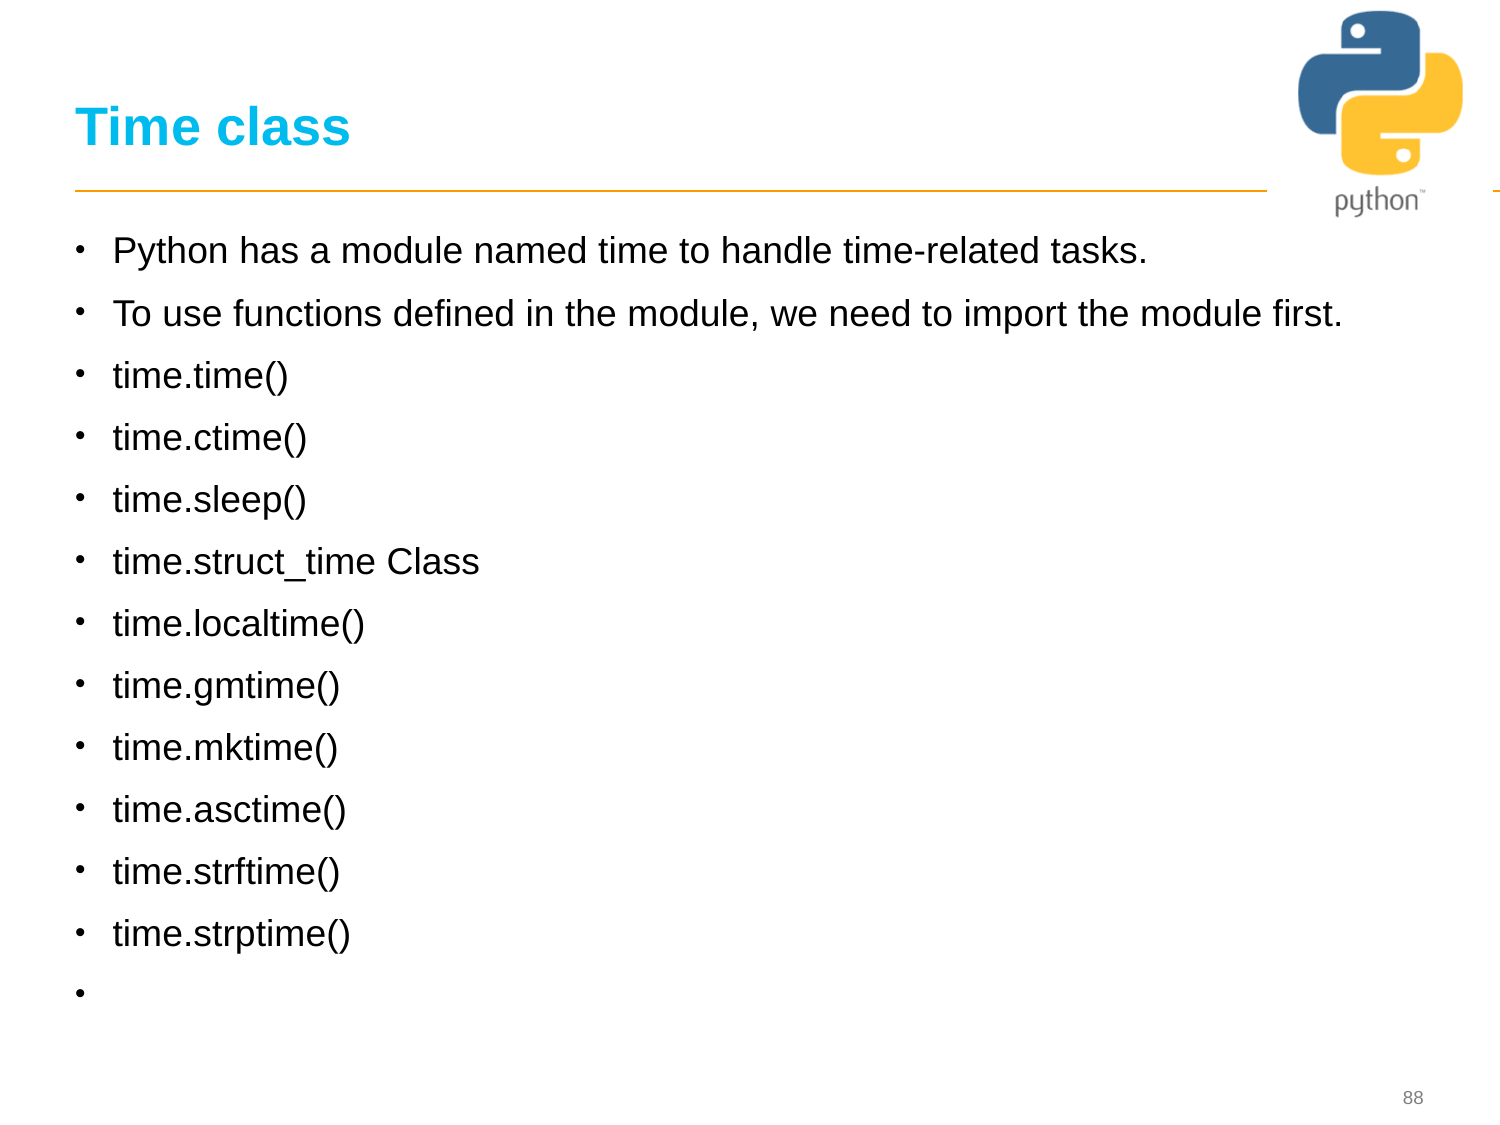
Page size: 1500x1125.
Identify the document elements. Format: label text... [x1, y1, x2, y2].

list Python has a module named time to handle time-related tasks. To use functions defined in the module, we need to import the module first. time.time() time.ctime() time.sleep() time.struct_time Class time.localtime() time.gmtime() time.mktime() time.asctime() time.strftime() time.strptime() [75, 226, 1425, 1018]
picture [1267, 5, 1493, 222]
title Time class [75, 27, 1422, 157]
